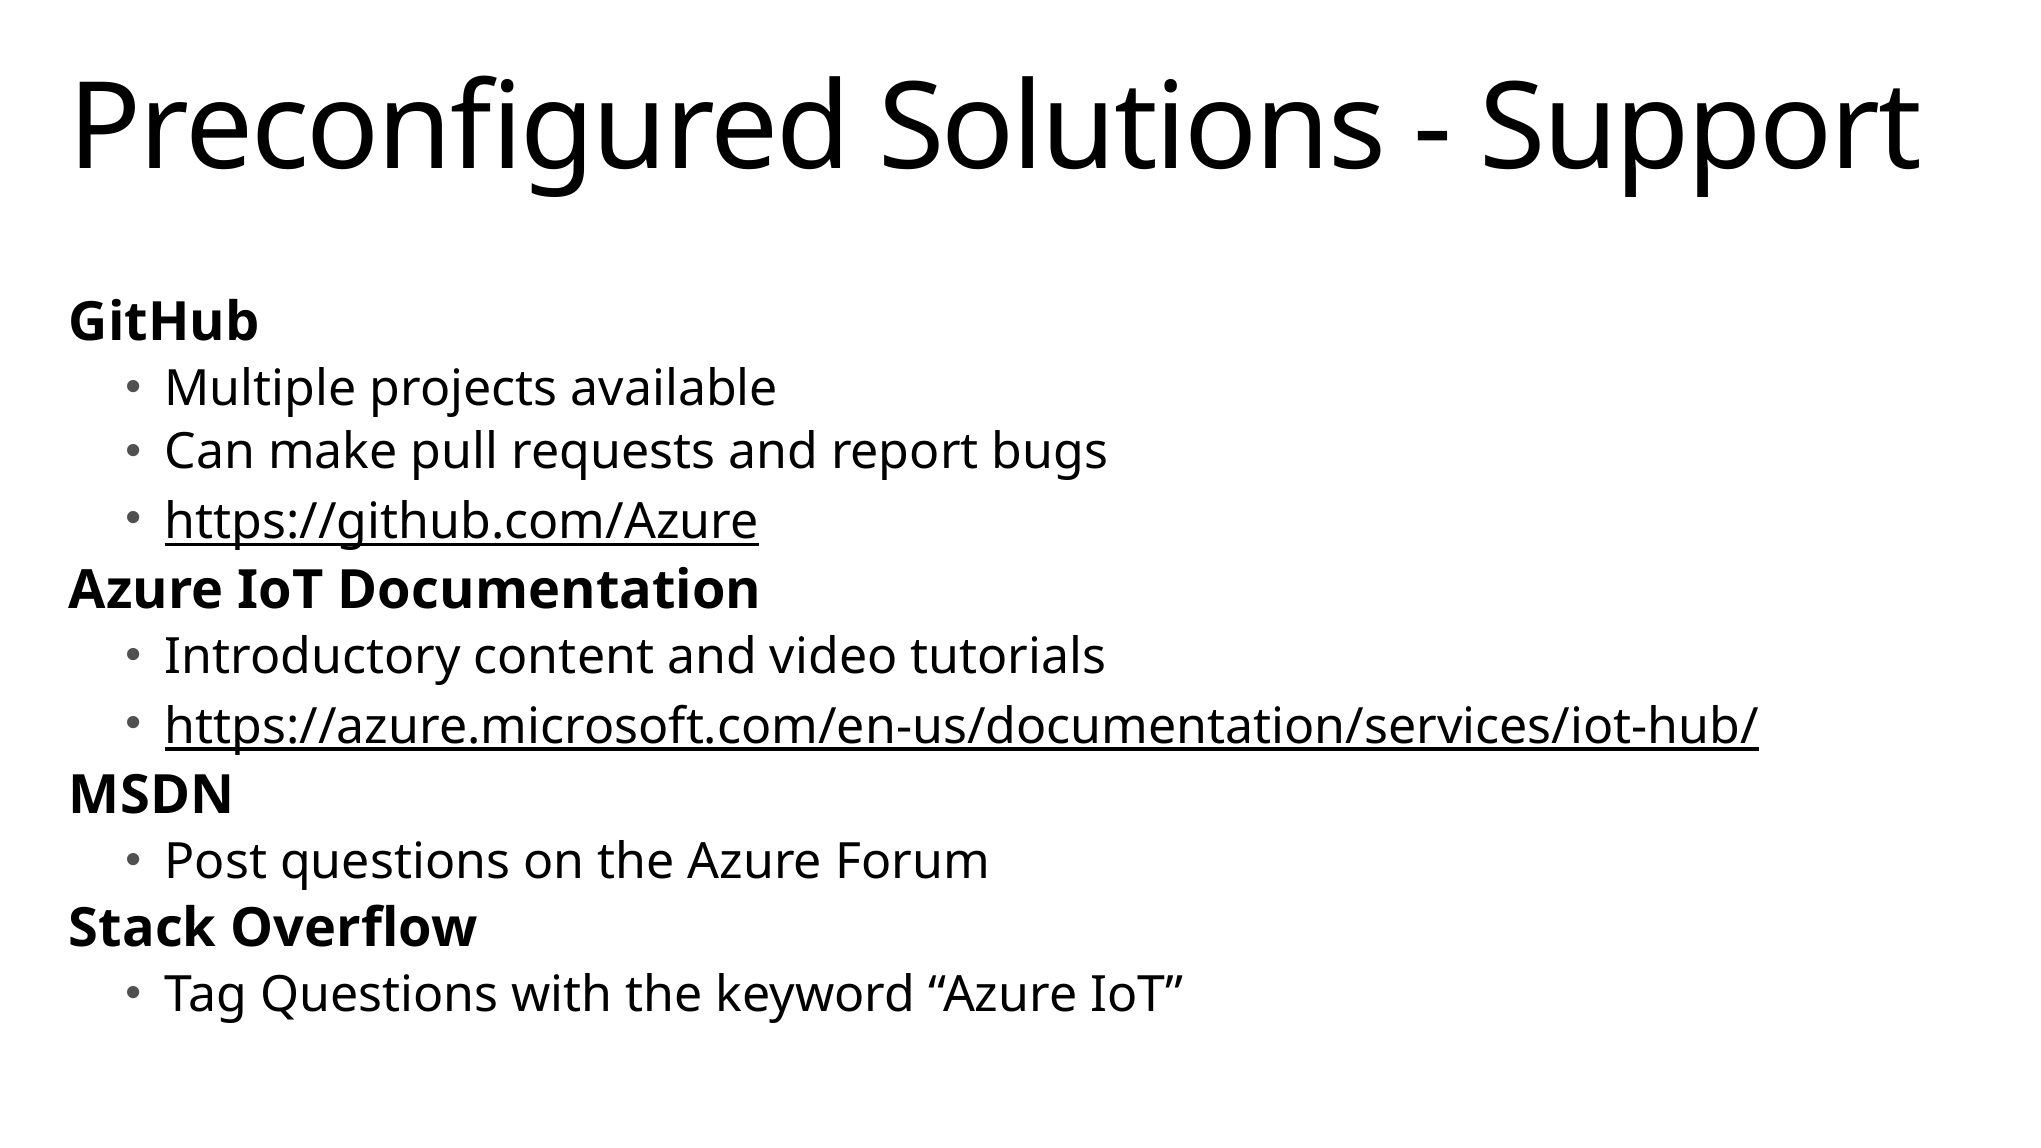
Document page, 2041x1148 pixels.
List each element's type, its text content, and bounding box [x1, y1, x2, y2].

title Preconfigured Solutions - Support [45, 48, 2010, 199]
list GitHub Multiple projects available Can make pull requests and report bugs https://github.com/Azure Azure IoT Documentation Introductory content and video tutorials https://azure.microsoft.com/en-us/documentation/services/iot-hub/ MSDN Post questions on the Azure Forum Stack Overflow Tag Questions with the keyword “Azure IoT” [45, 278, 1846, 1148]
